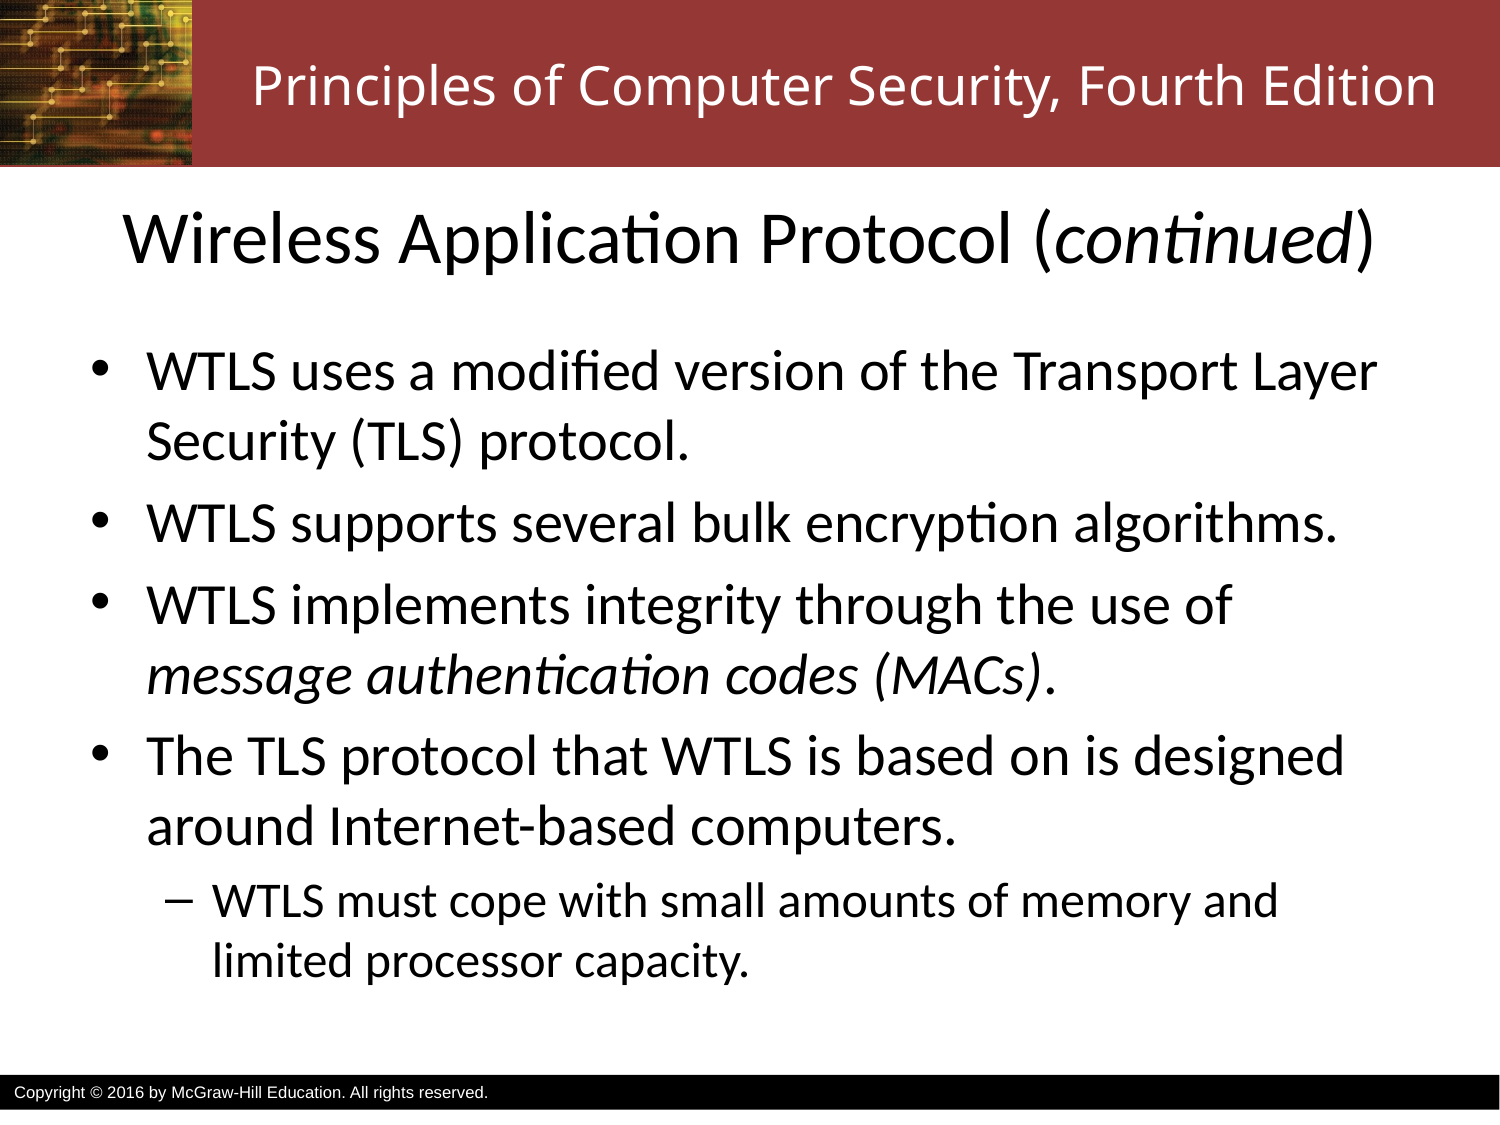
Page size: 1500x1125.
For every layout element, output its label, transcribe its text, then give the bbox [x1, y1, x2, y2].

list WTLS uses a modified version of the Transport Layer Security (TLS) protocol. WTLS supports several bulk encryption algorithms. WTLS implements integrity through the use of message authentication codes (MACs). The TLS protocol that WTLS is based on is designed around Internet-based computers. WTLS must cope with small amounts of memory and limited processor capacity. [75, 324, 1425, 1005]
picture [0, 0, 192, 165]
title Wireless Application Protocol (continued) [75, 181, 1425, 324]
